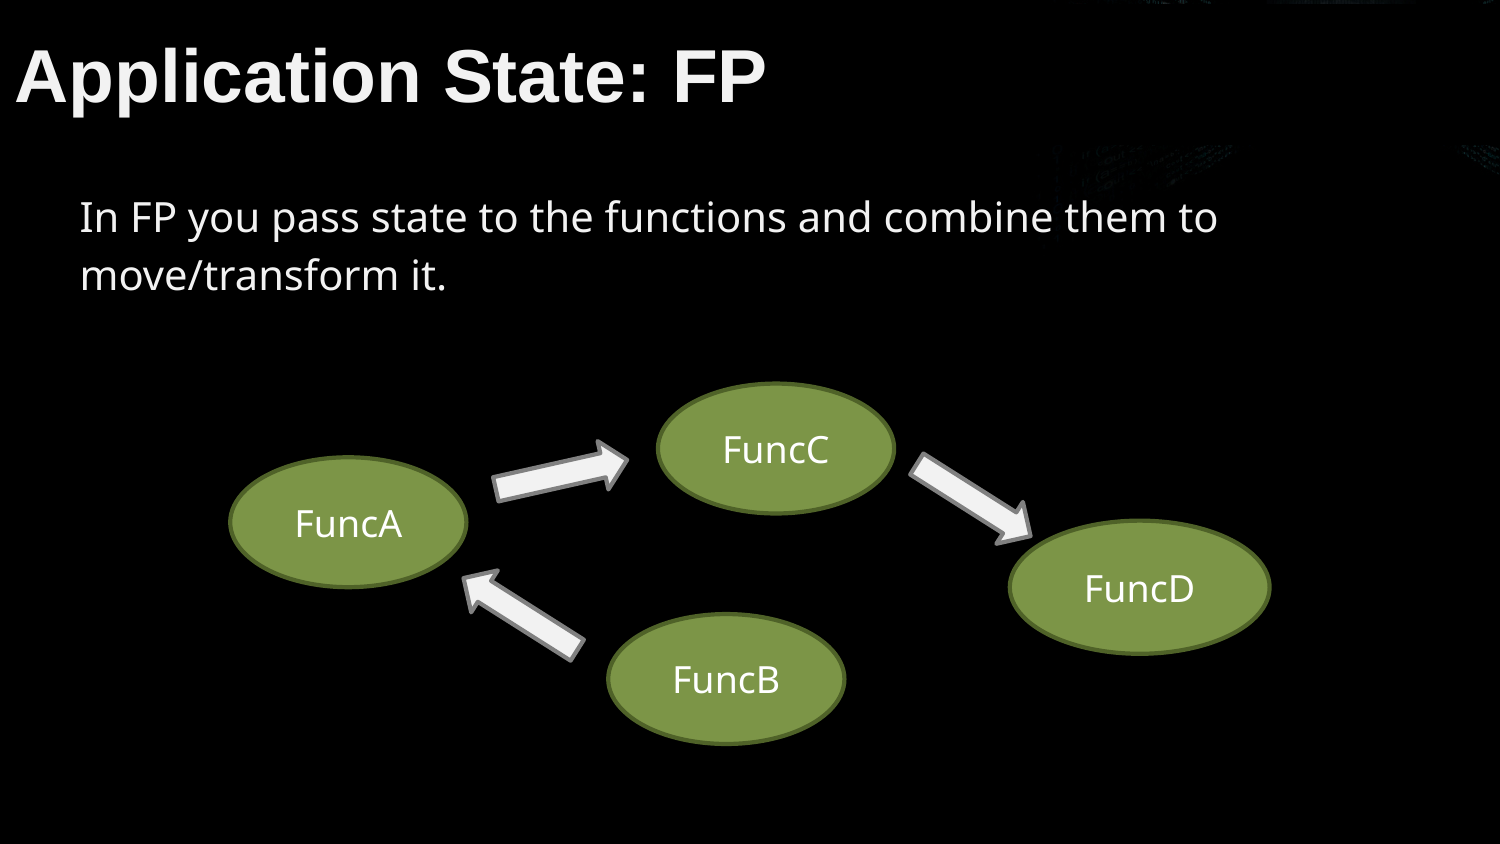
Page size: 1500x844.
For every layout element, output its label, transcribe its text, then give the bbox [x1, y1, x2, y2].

title Application State: FP [0, 0, 1500, 146]
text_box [229, 383, 1270, 745]
list In FP you pass state to the functions and combine them to move/transform it. [64, 161, 1459, 328]
picture [0, 146, 1500, 844]
